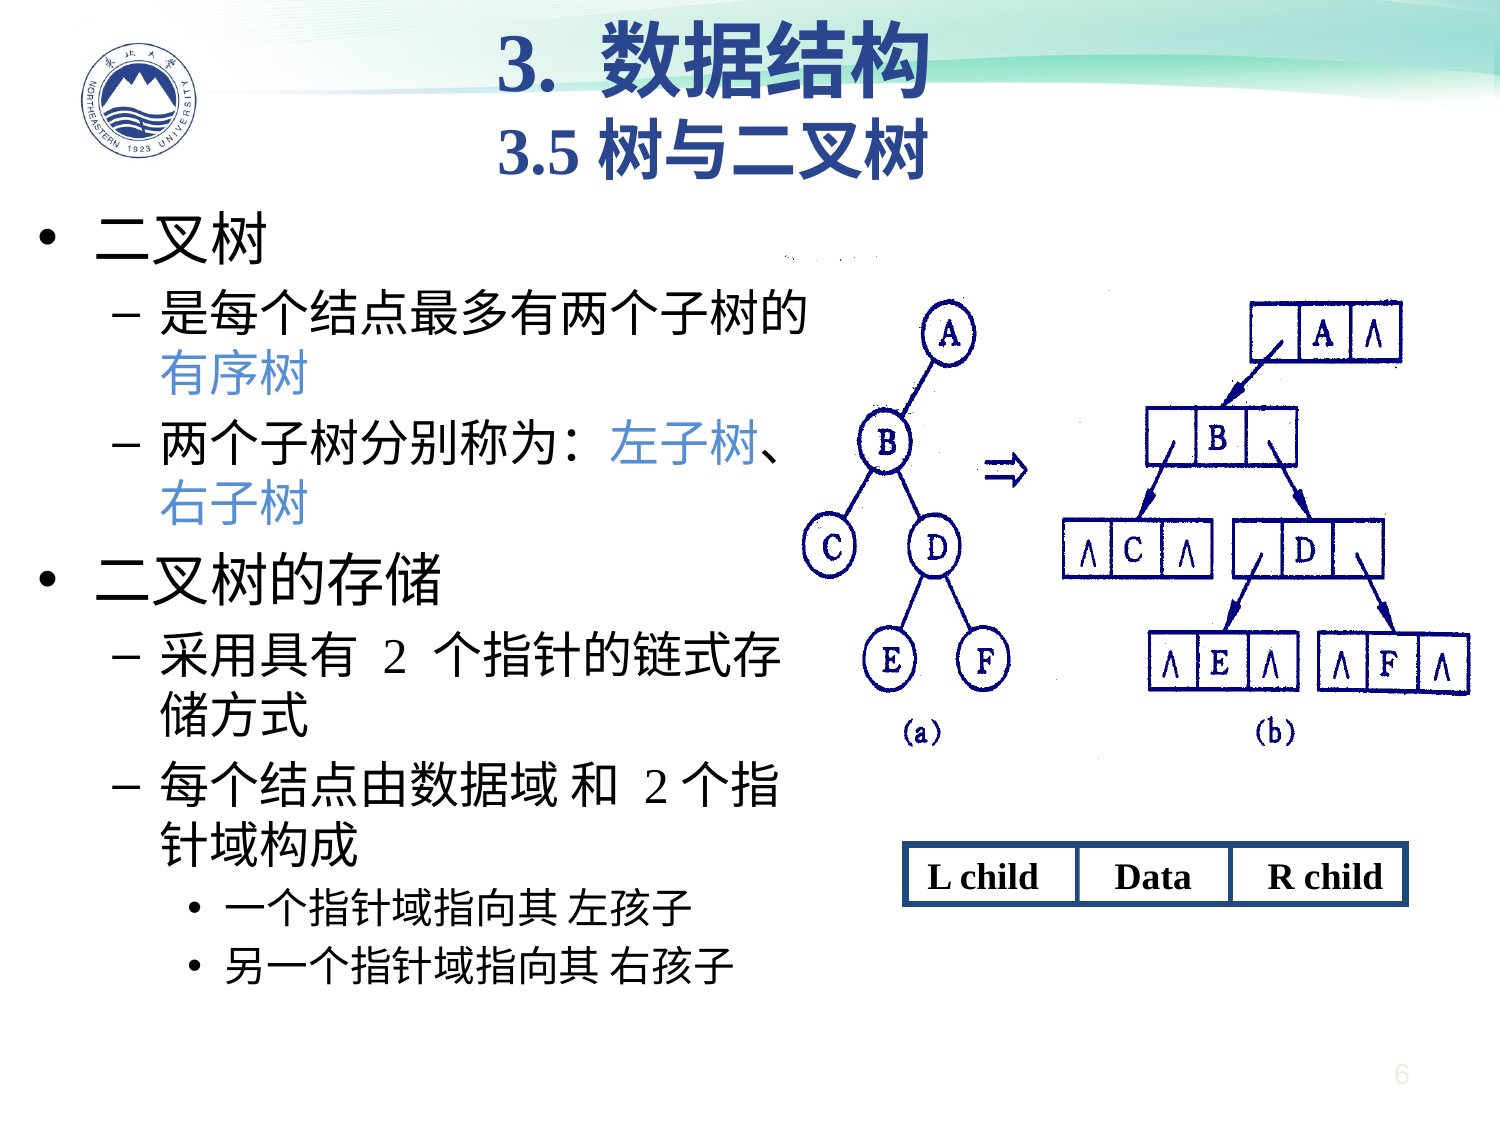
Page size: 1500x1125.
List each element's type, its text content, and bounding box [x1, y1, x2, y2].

picture [0, 0, 1500, 1125]
slide_number 6 [1074, 1042, 1425, 1103]
text_box 3. 数据结构 3.5树与二叉树 [76, 0, 1352, 196]
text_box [905, 844, 1406, 907]
list 二叉树 是每个结点最多有两个子树的有序树 两个子树分别称为：左子树、右子树 二叉树的存储 采用具有 2 个指针的链式存储方式 每个结点由数据域 和 2个指针域构成 一个指针域指向其 左孩子 另一个指针域指向其 右孩子 [22, 194, 827, 1059]
